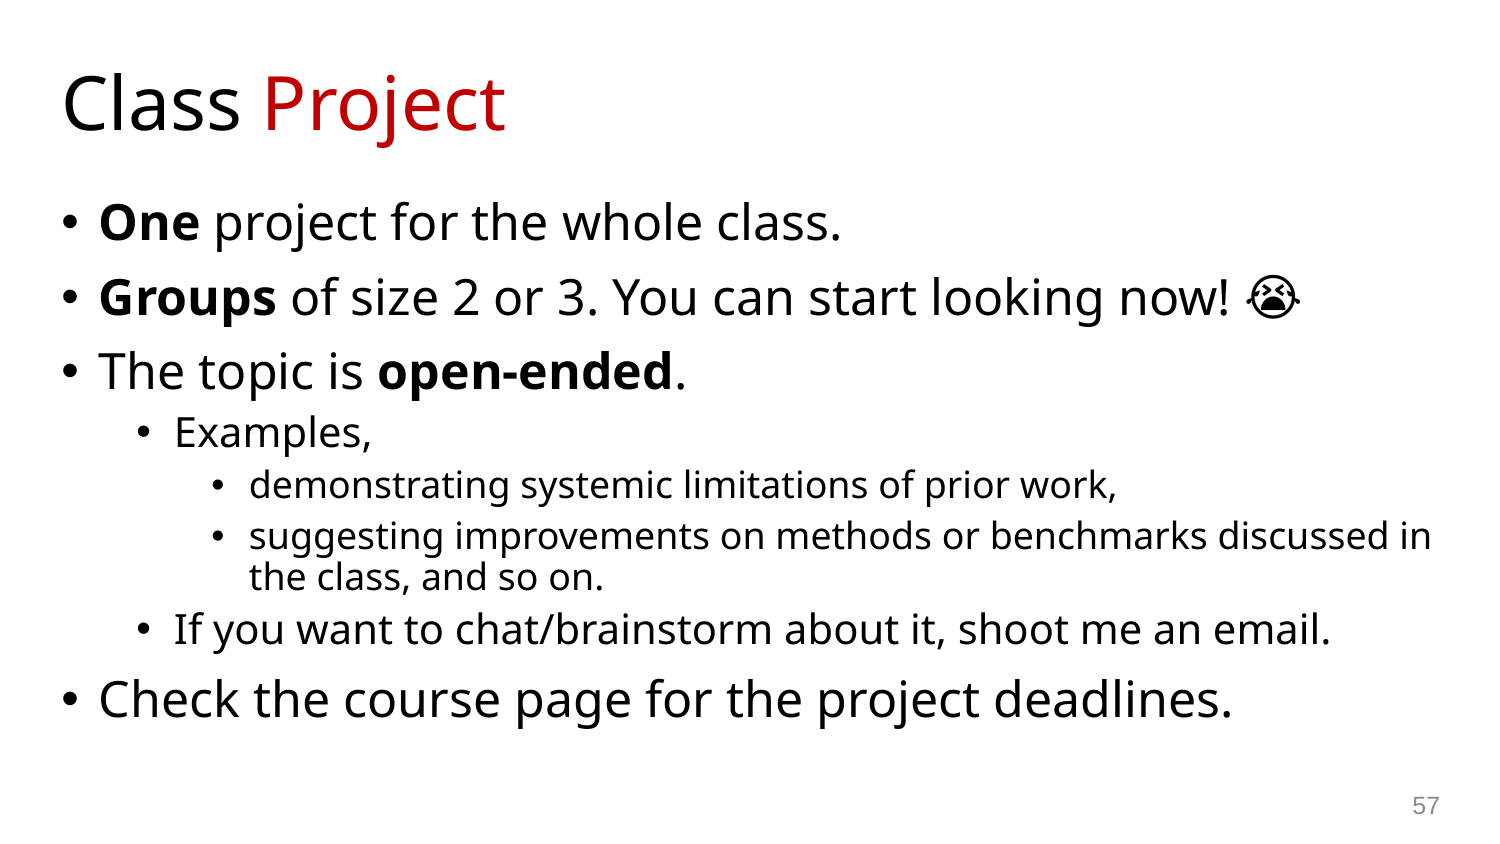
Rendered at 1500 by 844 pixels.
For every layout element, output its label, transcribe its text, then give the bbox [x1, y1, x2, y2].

list One project for the whole class. Groups of size 2 or 3. You can start looking now! 😭 The topic is open-ended. Examples, demonstrating systemic limitations of prior work, suggesting improvements on methods or benchmarks discussed in the class, and so on. If you want to chat/brainstorm about it, shoot me an email. Check the course page for the project deadlines. [46, 189, 1454, 760]
title Class Project [46, 45, 1454, 168]
slide_number 57 [1118, 782, 1456, 828]
